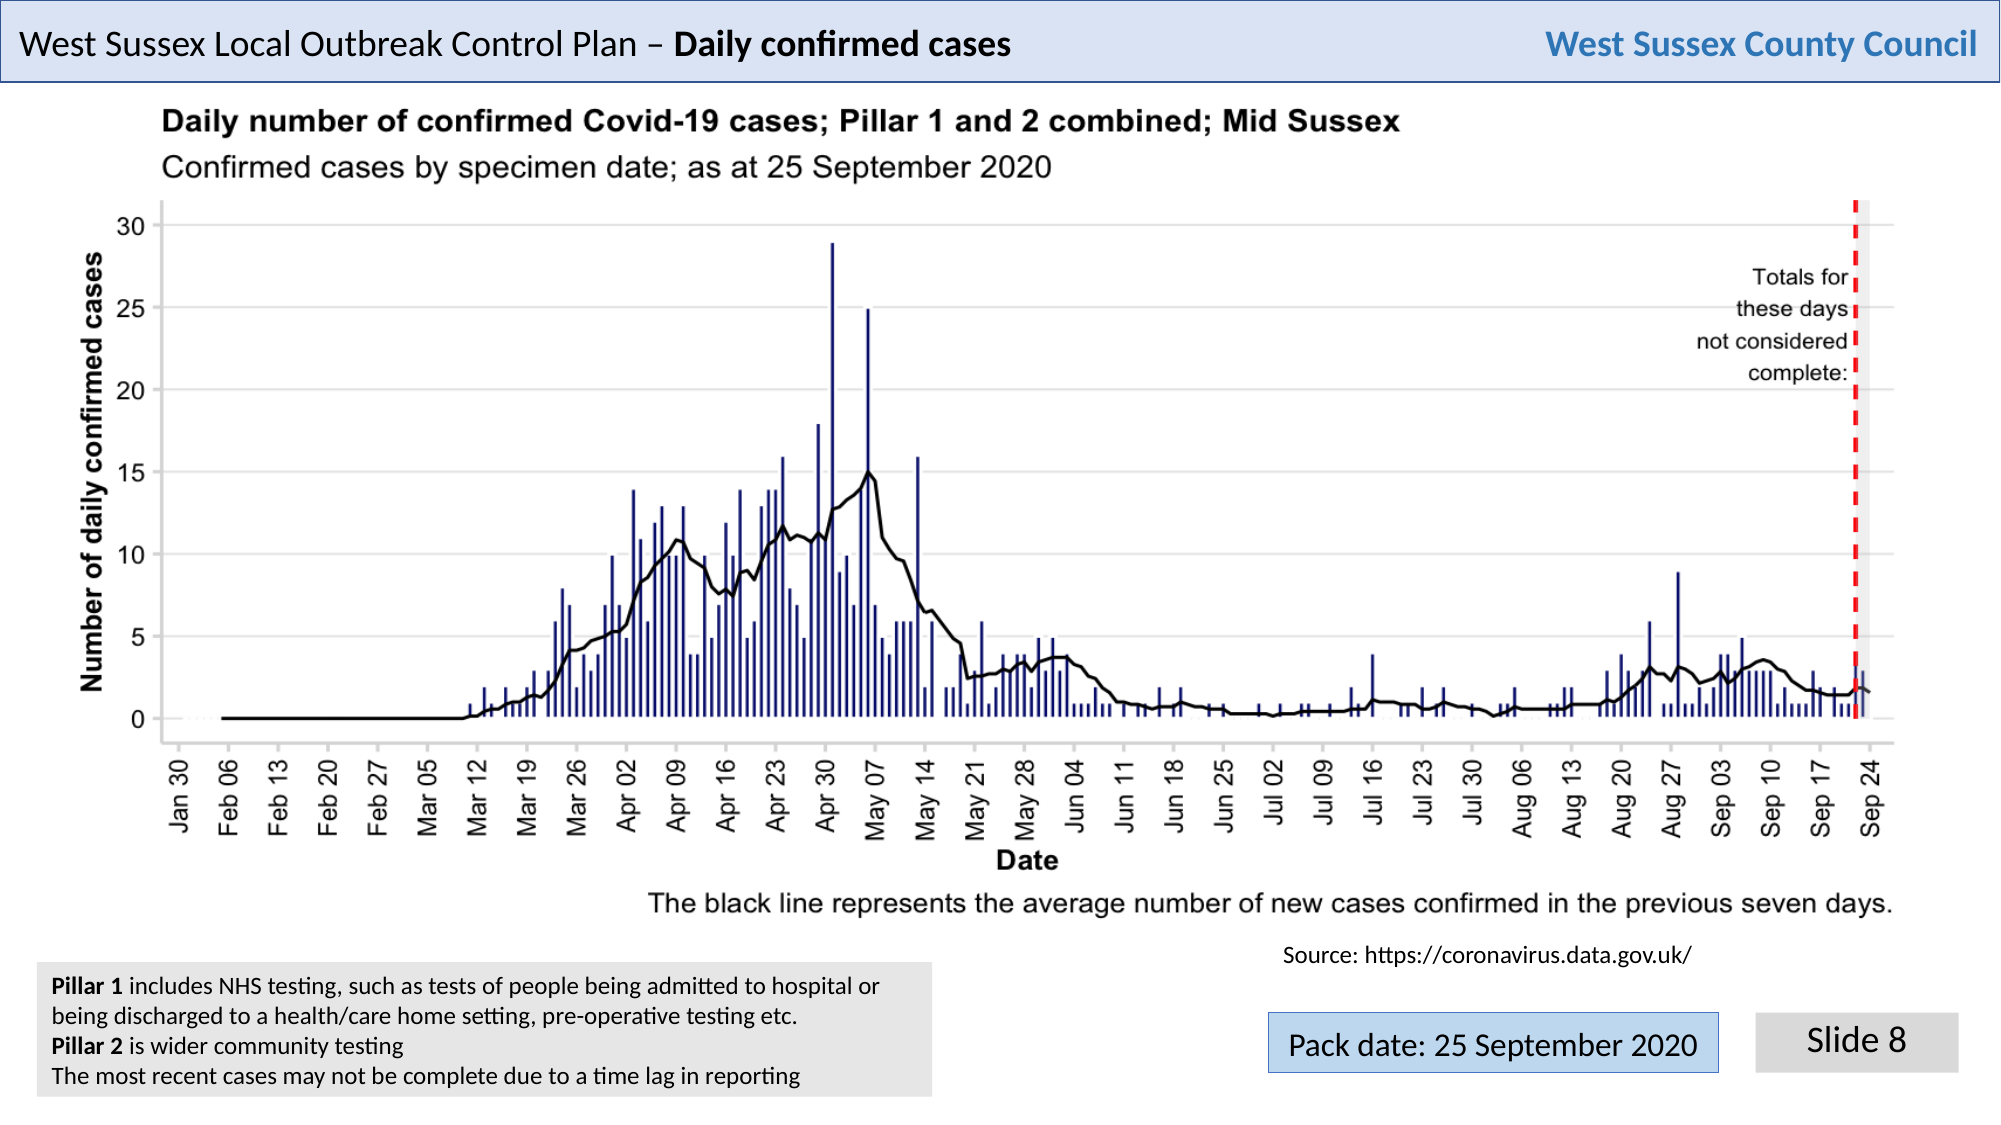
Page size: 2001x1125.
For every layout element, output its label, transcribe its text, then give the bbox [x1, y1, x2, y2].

list Source: https://coronavirus.data.gov.uk/ [1268, 935, 1912, 995]
list Slide 8 [1755, 1012, 1959, 1073]
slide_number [1268, 1012, 1719, 1073]
picture [63, 91, 1912, 935]
